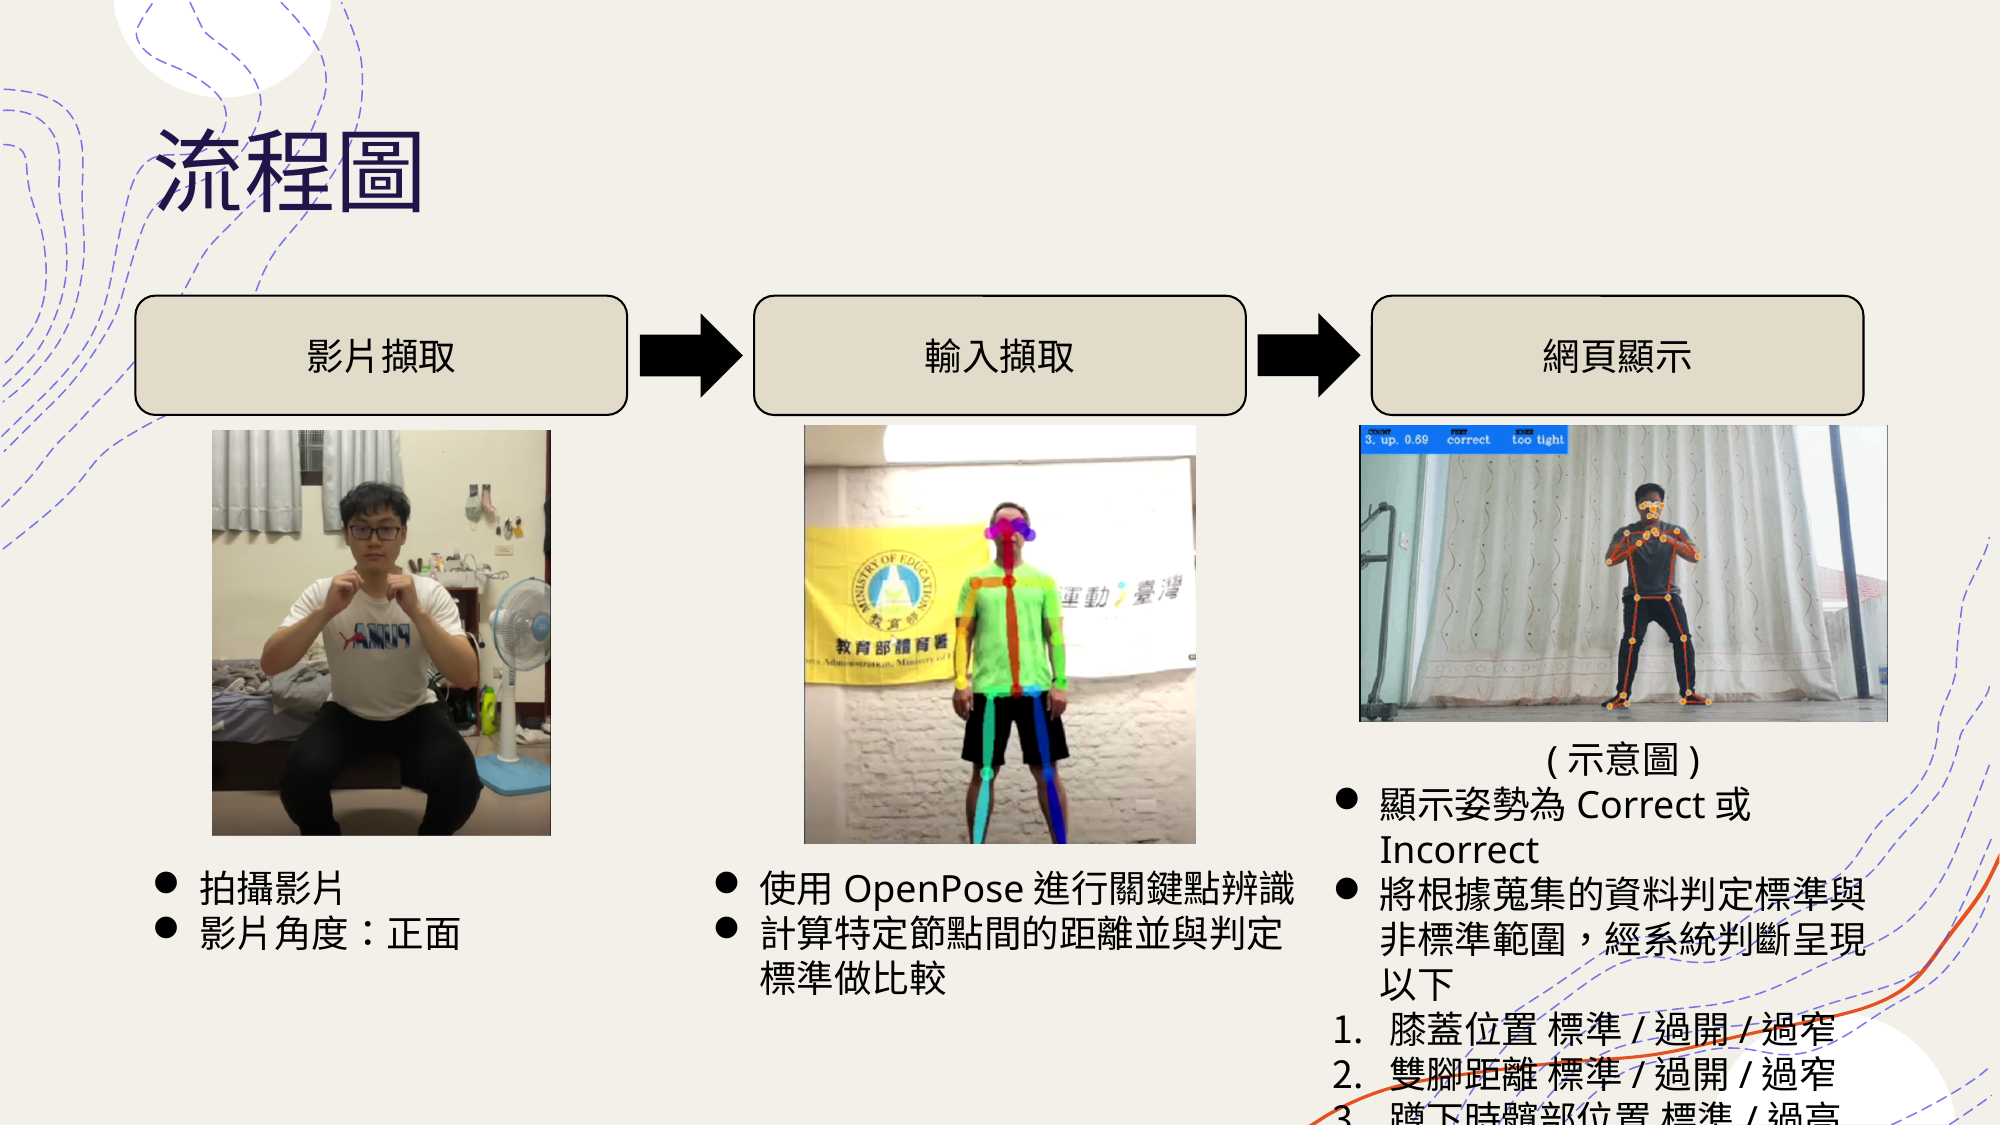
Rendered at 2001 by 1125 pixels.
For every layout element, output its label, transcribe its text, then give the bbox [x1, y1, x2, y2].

text_box 網頁顯示 [1379, 294, 1856, 299]
picture [212, 430, 551, 836]
picture [1359, 425, 1888, 722]
text_box 影片擷取 [134, 294, 620, 416]
text_box 輸入擷取 [761, 294, 1239, 299]
picture [804, 425, 1196, 845]
title 流程圖 [137, 59, 1863, 278]
text_box 顯示姿勢為Correct或Incorrect 將根據蒐集的資料判定標準與非標準範圍，經系統判斷呈現以下 膝蓋位置 標準/過開/過窄 雙腳距離 標準/過開/過窄 蹲下時髖部位置 標準/過高 [1318, 1014, 1918, 1125]
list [234, 299, 1960, 1014]
text_box 拍攝影片 影片角度：正面 [137, 857, 234, 962]
